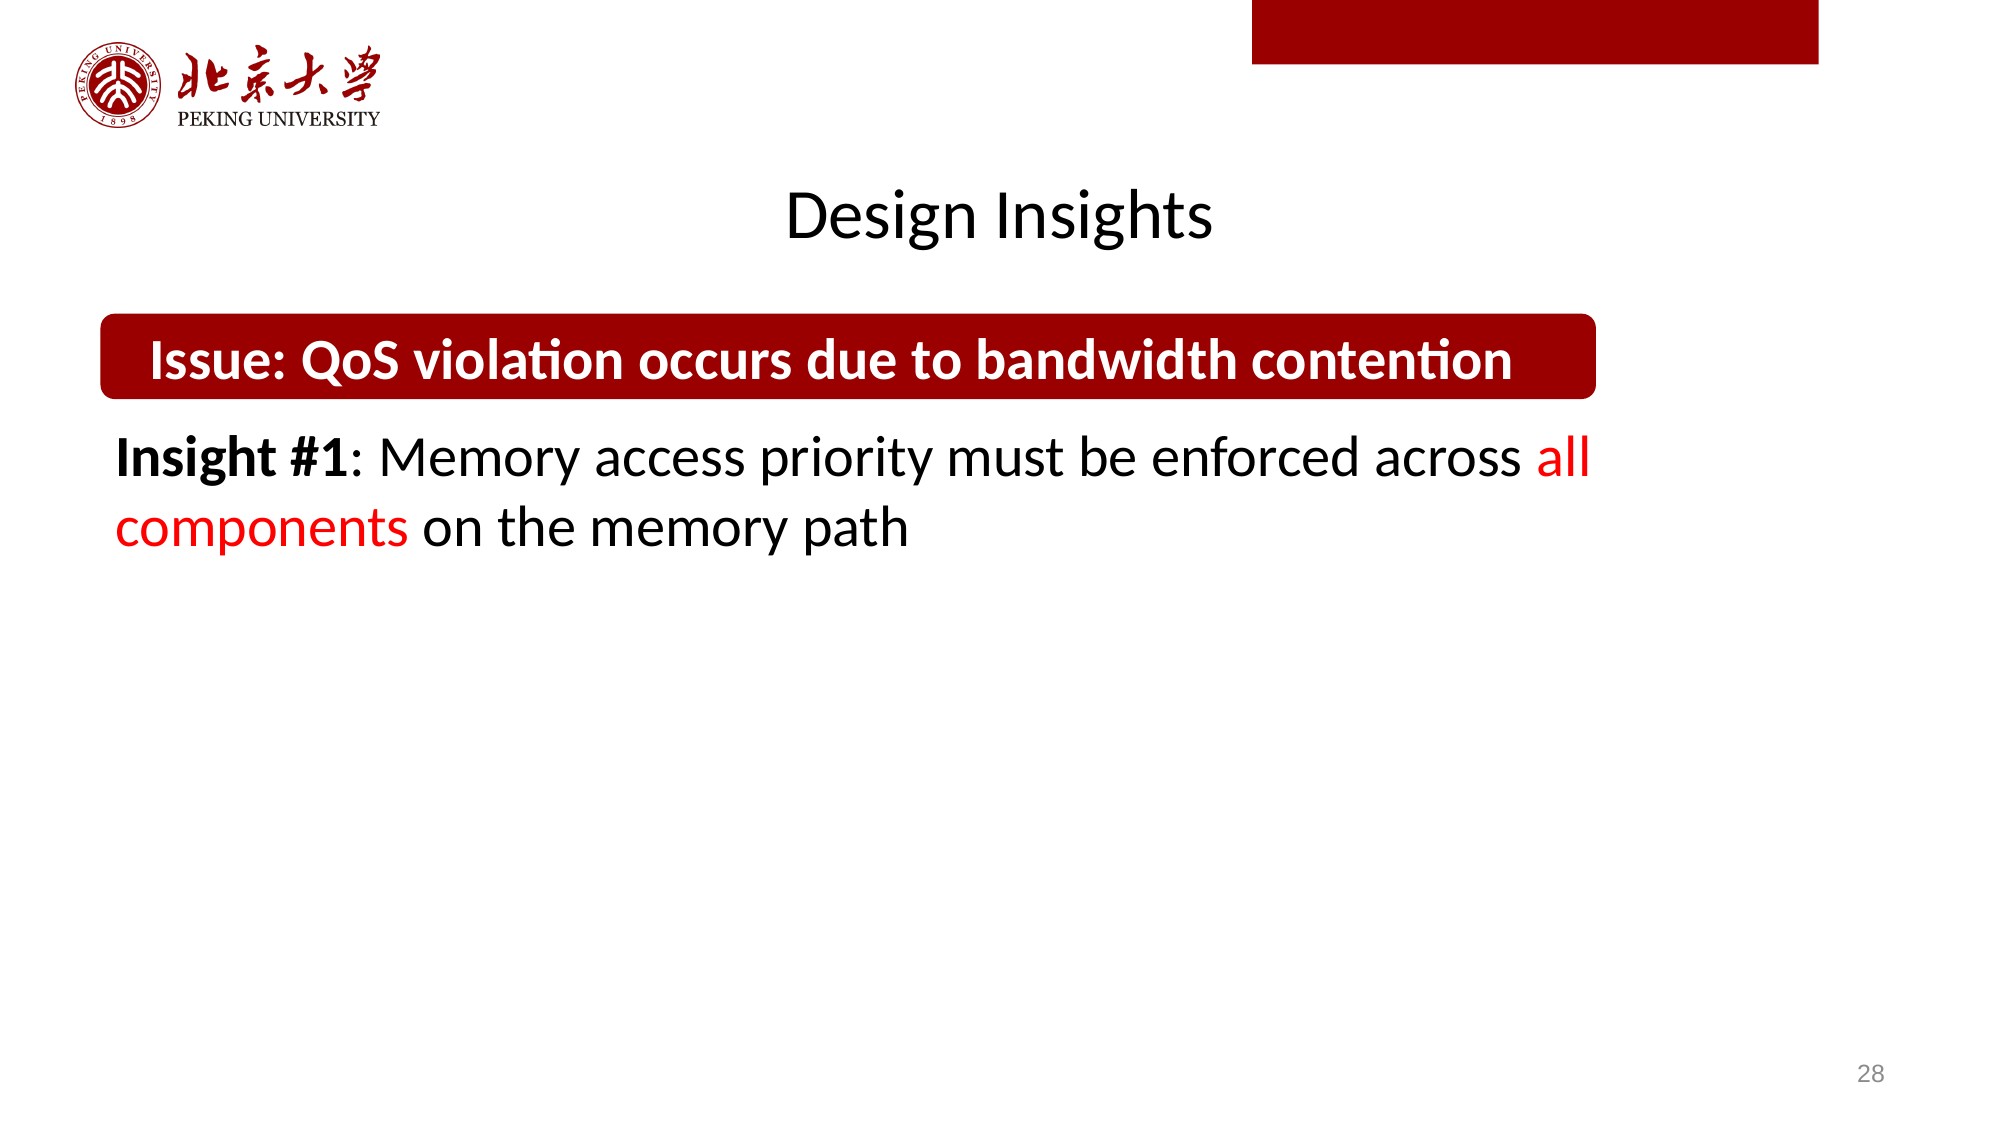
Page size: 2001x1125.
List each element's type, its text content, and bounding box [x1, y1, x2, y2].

text_box 28 [37, 54, 132, 138]
slide_number 28 [1433, 1042, 1900, 1103]
text_box [1252, 0, 1819, 65]
text_box Issue: QoS violation occurs due to bandwidth contention [100, 313, 1596, 400]
text_box Design Insights [189, 159, 1811, 260]
picture [75, 42, 380, 128]
text_box Issue: QoS violation occurs due to bandwidth contention Insight #1: Memory access priority must be enforced across all components on the memory path [100, 324, 1840, 806]
